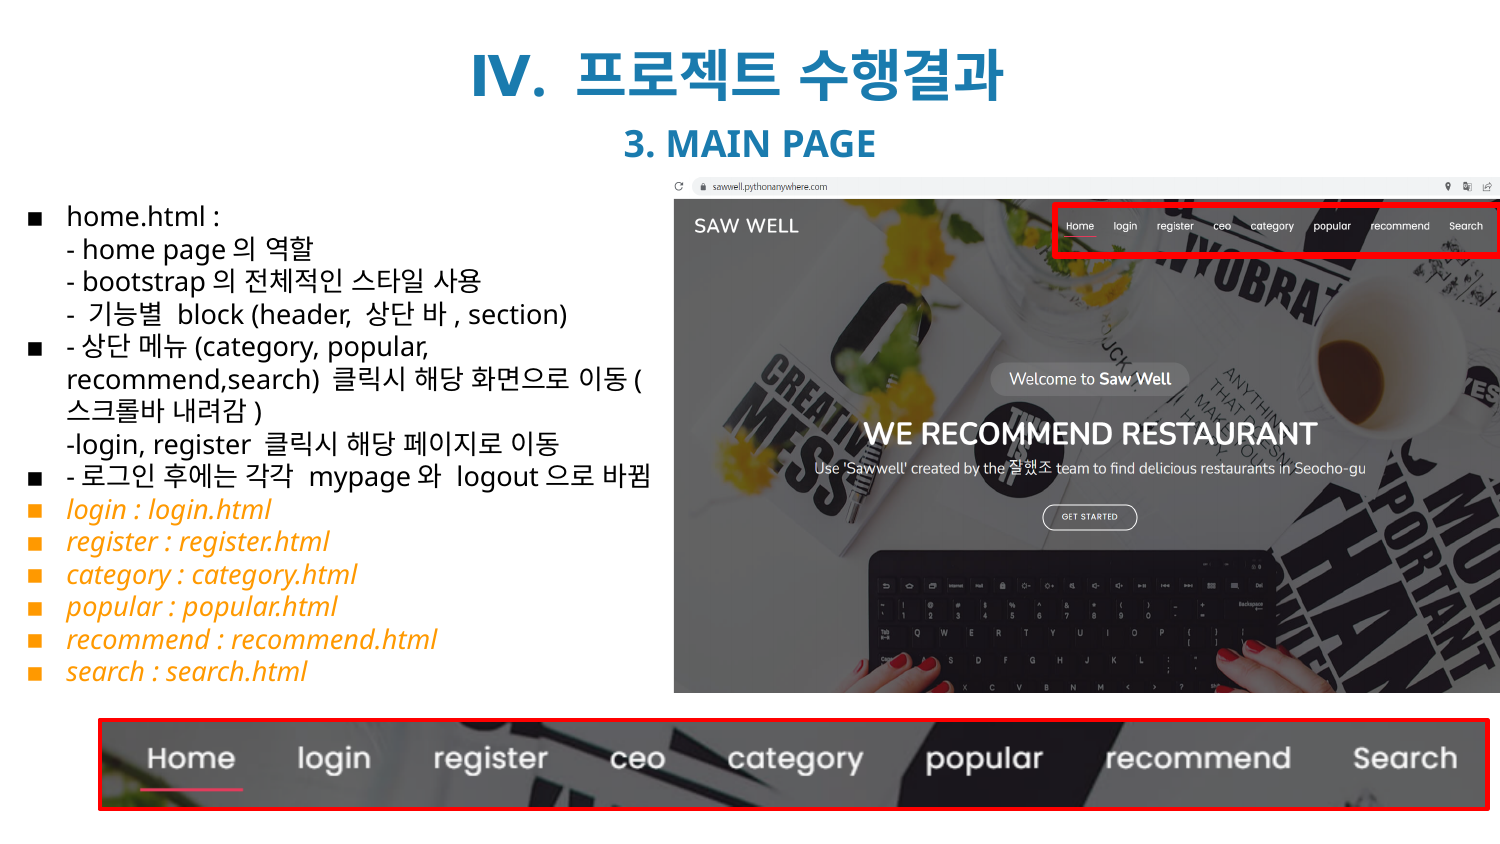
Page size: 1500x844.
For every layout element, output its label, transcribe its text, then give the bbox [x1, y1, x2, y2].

picture [673, 177, 1500, 694]
text_box 3. MAIN PAGE [416, 114, 1084, 171]
text_box home.html : - home page의 역할 - bootstrap의 전체적인 스타일 사용 - 기능별 block (header, 상단 바, section) -상단 메뉴(category, popular, recommend,search) 클릭시 해당 화면으로 이동(스크롤바 내려감) -login, register 클릭시 해당 페이지로 이동 -로그인 후에는 각각 mypage와 logout으로 바뀜 login : login.html register : register.html category : category.html popular : popular.html recommend : recommend.html search : search.html [13, 194, 694, 710]
picture [101, 721, 1486, 807]
text_box Ⅳ. 프로젝트 수행결과 [458, 34, 1042, 114]
